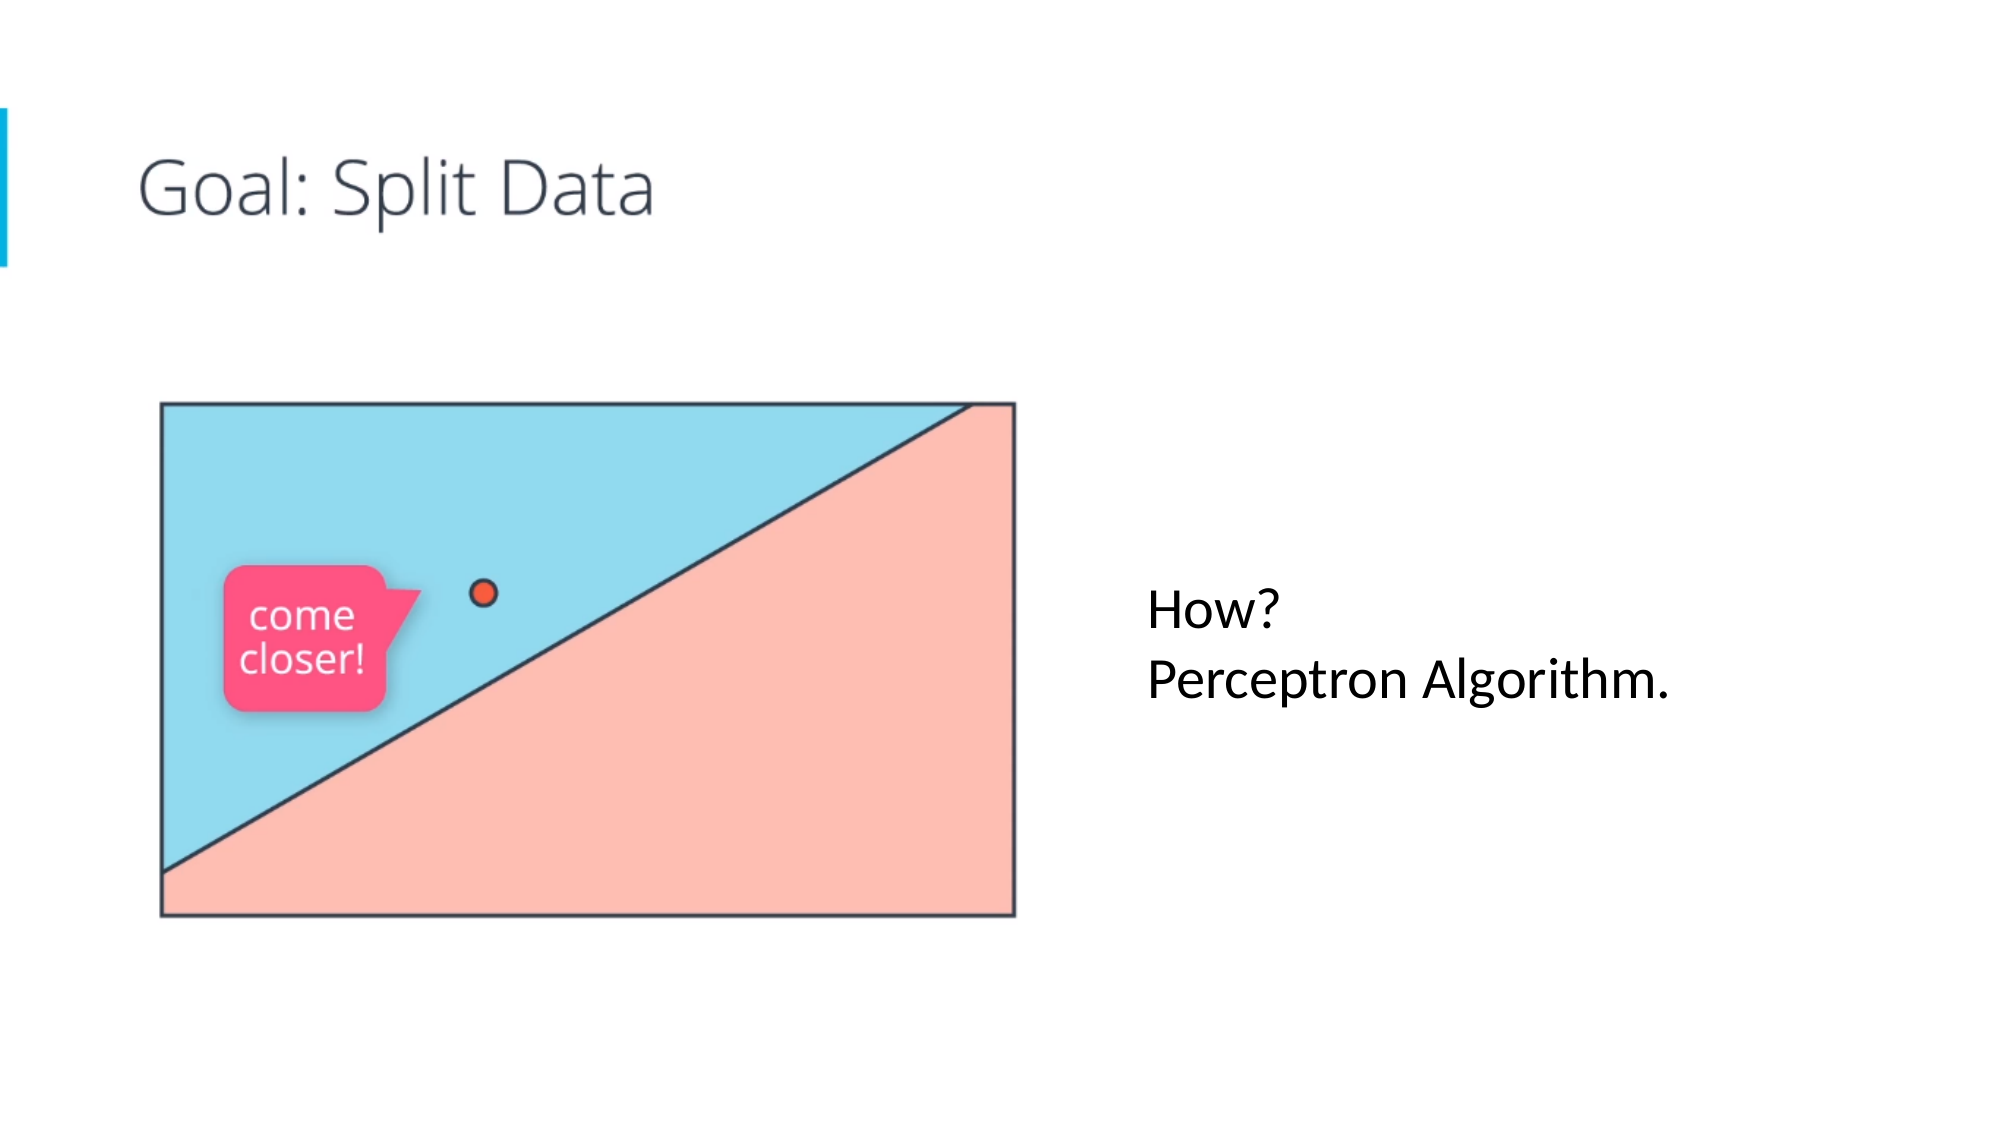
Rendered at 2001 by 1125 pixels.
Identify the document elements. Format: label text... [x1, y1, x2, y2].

picture [0, 0, 1271, 1125]
text_box How? Perceptron Algorithm. [1271, 562, 1687, 718]
